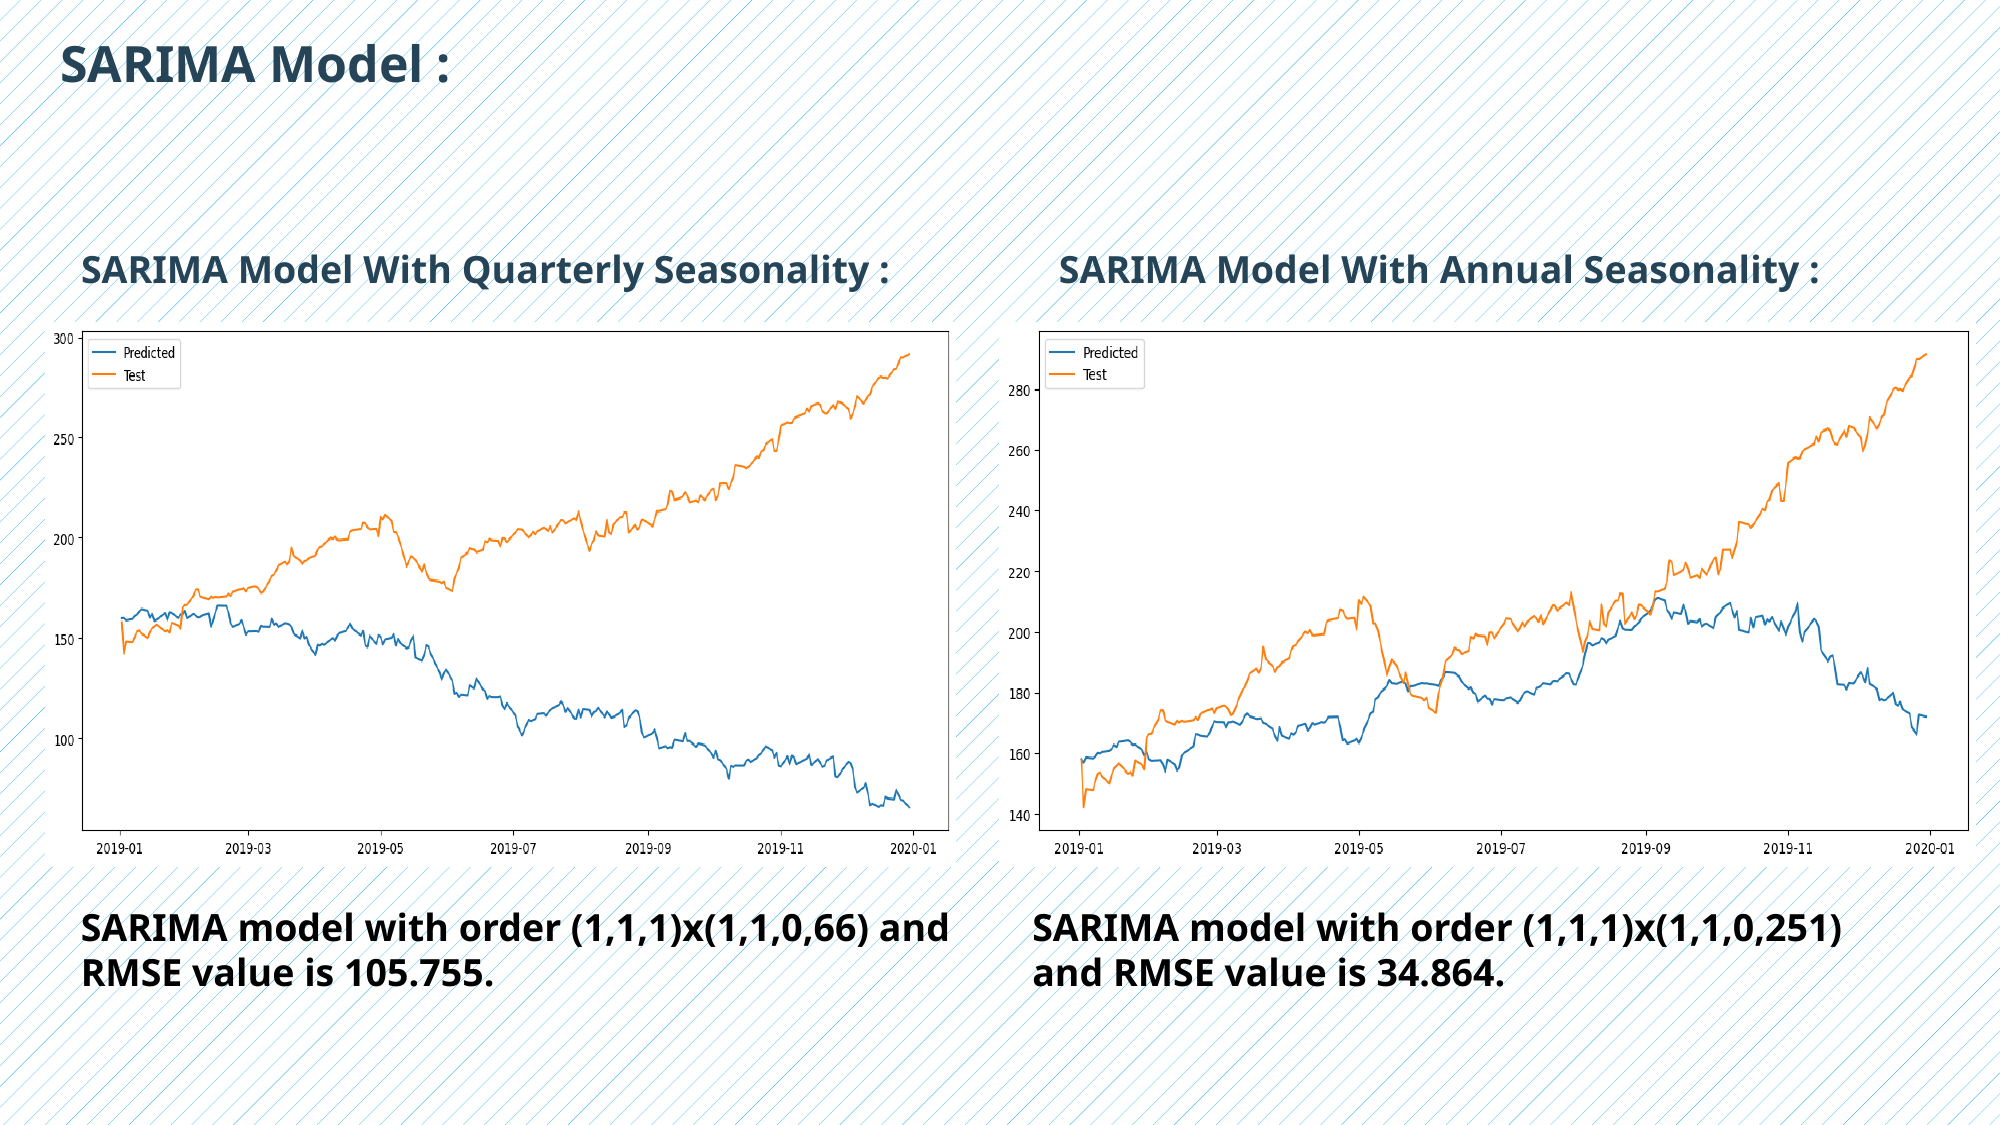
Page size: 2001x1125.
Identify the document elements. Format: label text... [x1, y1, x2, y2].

text_box SARIMA Model : [45, 24, 831, 100]
text_box SARIMA model with order (1,1,1)x(1,1,0,66) and RMSE value is 105.755. [66, 896, 977, 1047]
text_box SARIMA Model With Quarterly Seasonality : [66, 239, 1000, 344]
picture [999, 322, 1977, 867]
text_box SARIMA model with order (1,1,1)x(1,1,0,251) and RMSE value is 34.864. [1017, 896, 1902, 1047]
picture [45, 321, 957, 867]
text_box SARIMA Model With Annual Seasonality : [1044, 239, 1976, 318]
